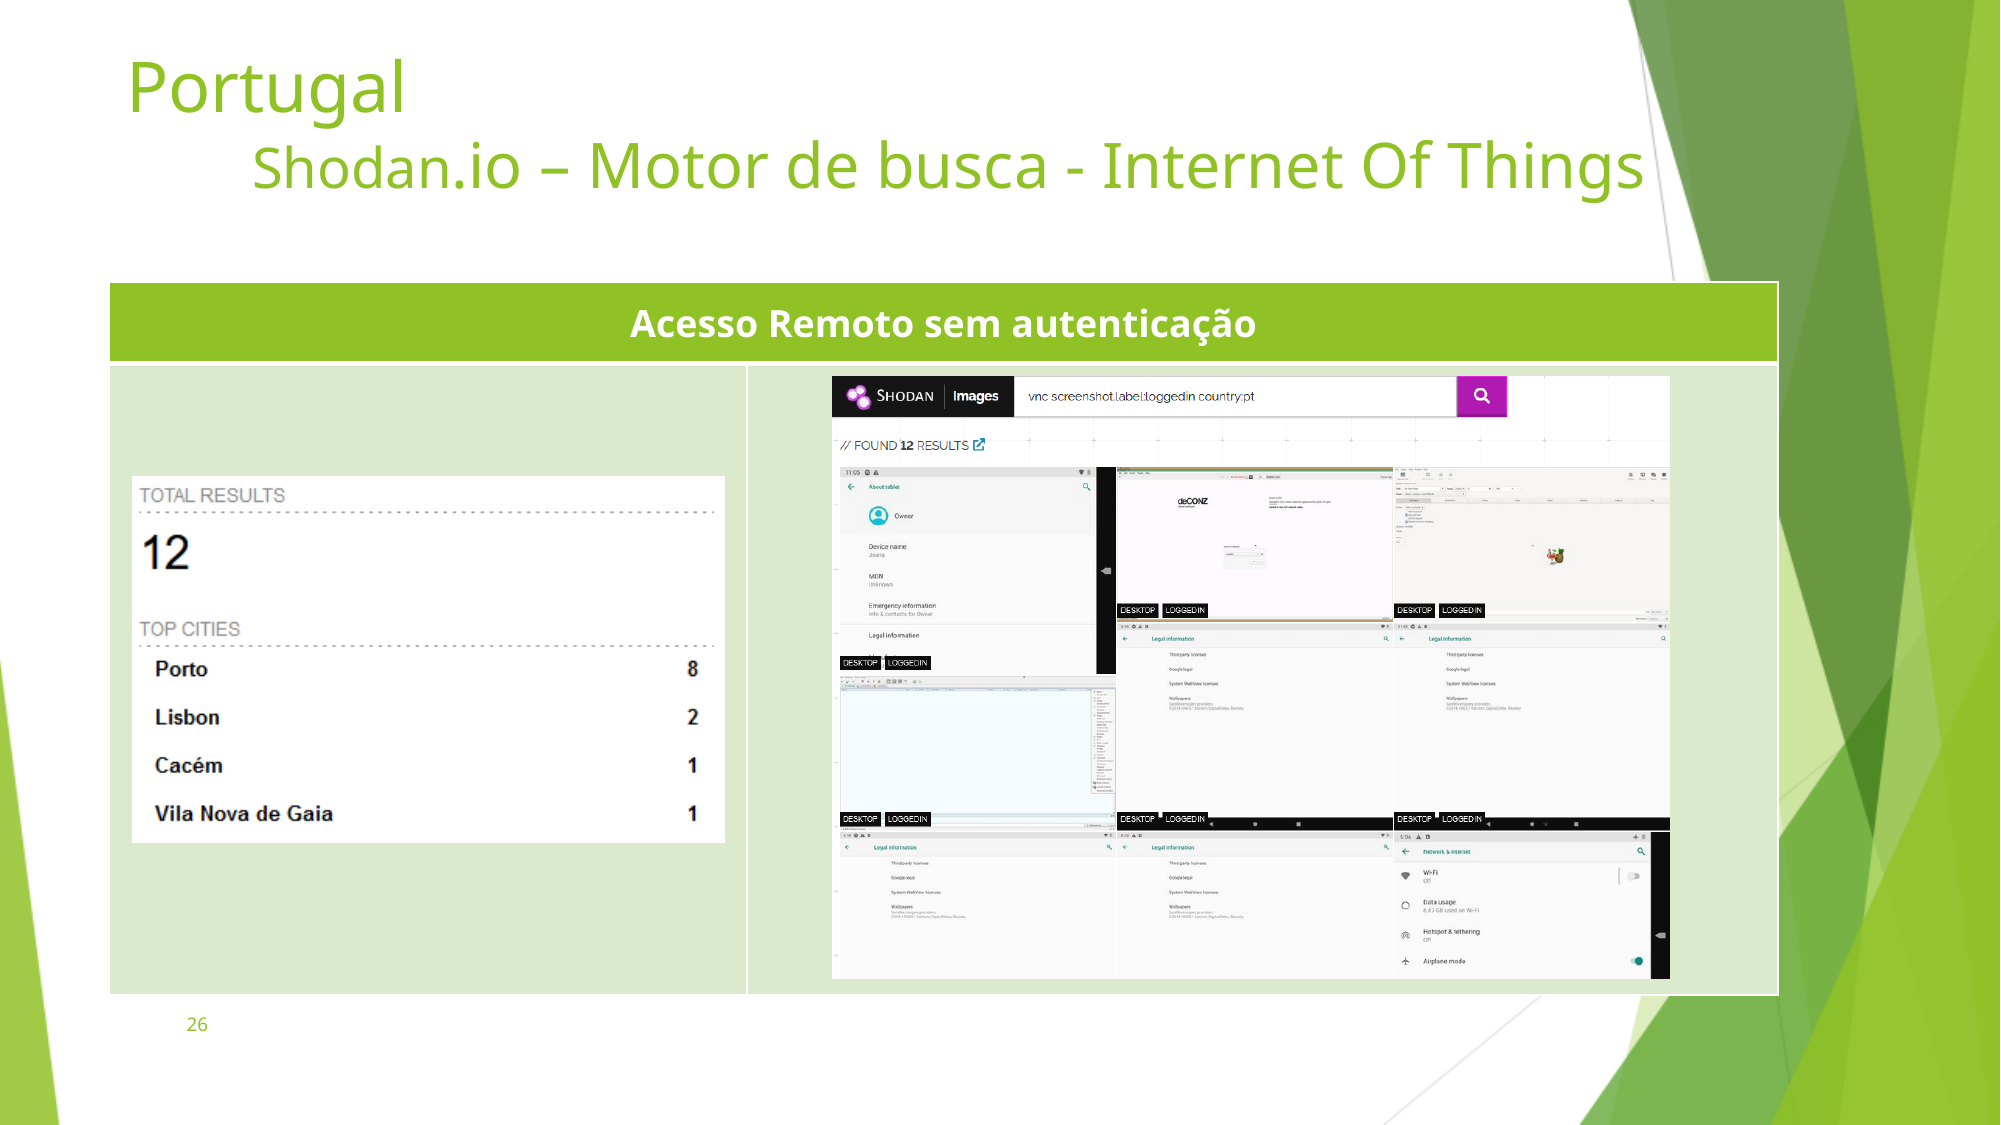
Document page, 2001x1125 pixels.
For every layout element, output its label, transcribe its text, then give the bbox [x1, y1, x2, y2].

picture [0, 0, 110, 1125]
table_header Acesso Remoto sem autenticação [110, 283, 1777, 361]
picture [131, 475, 725, 843]
picture [1351, 0, 2000, 1125]
title Portugal Shodan.io – Motor de busca - Internet Of Things [111, 34, 1779, 252]
table_cell [110, 366, 746, 994]
picture [832, 376, 1671, 980]
table_cell [748, 366, 1777, 994]
slide_number 26 [111, 995, 224, 1055]
